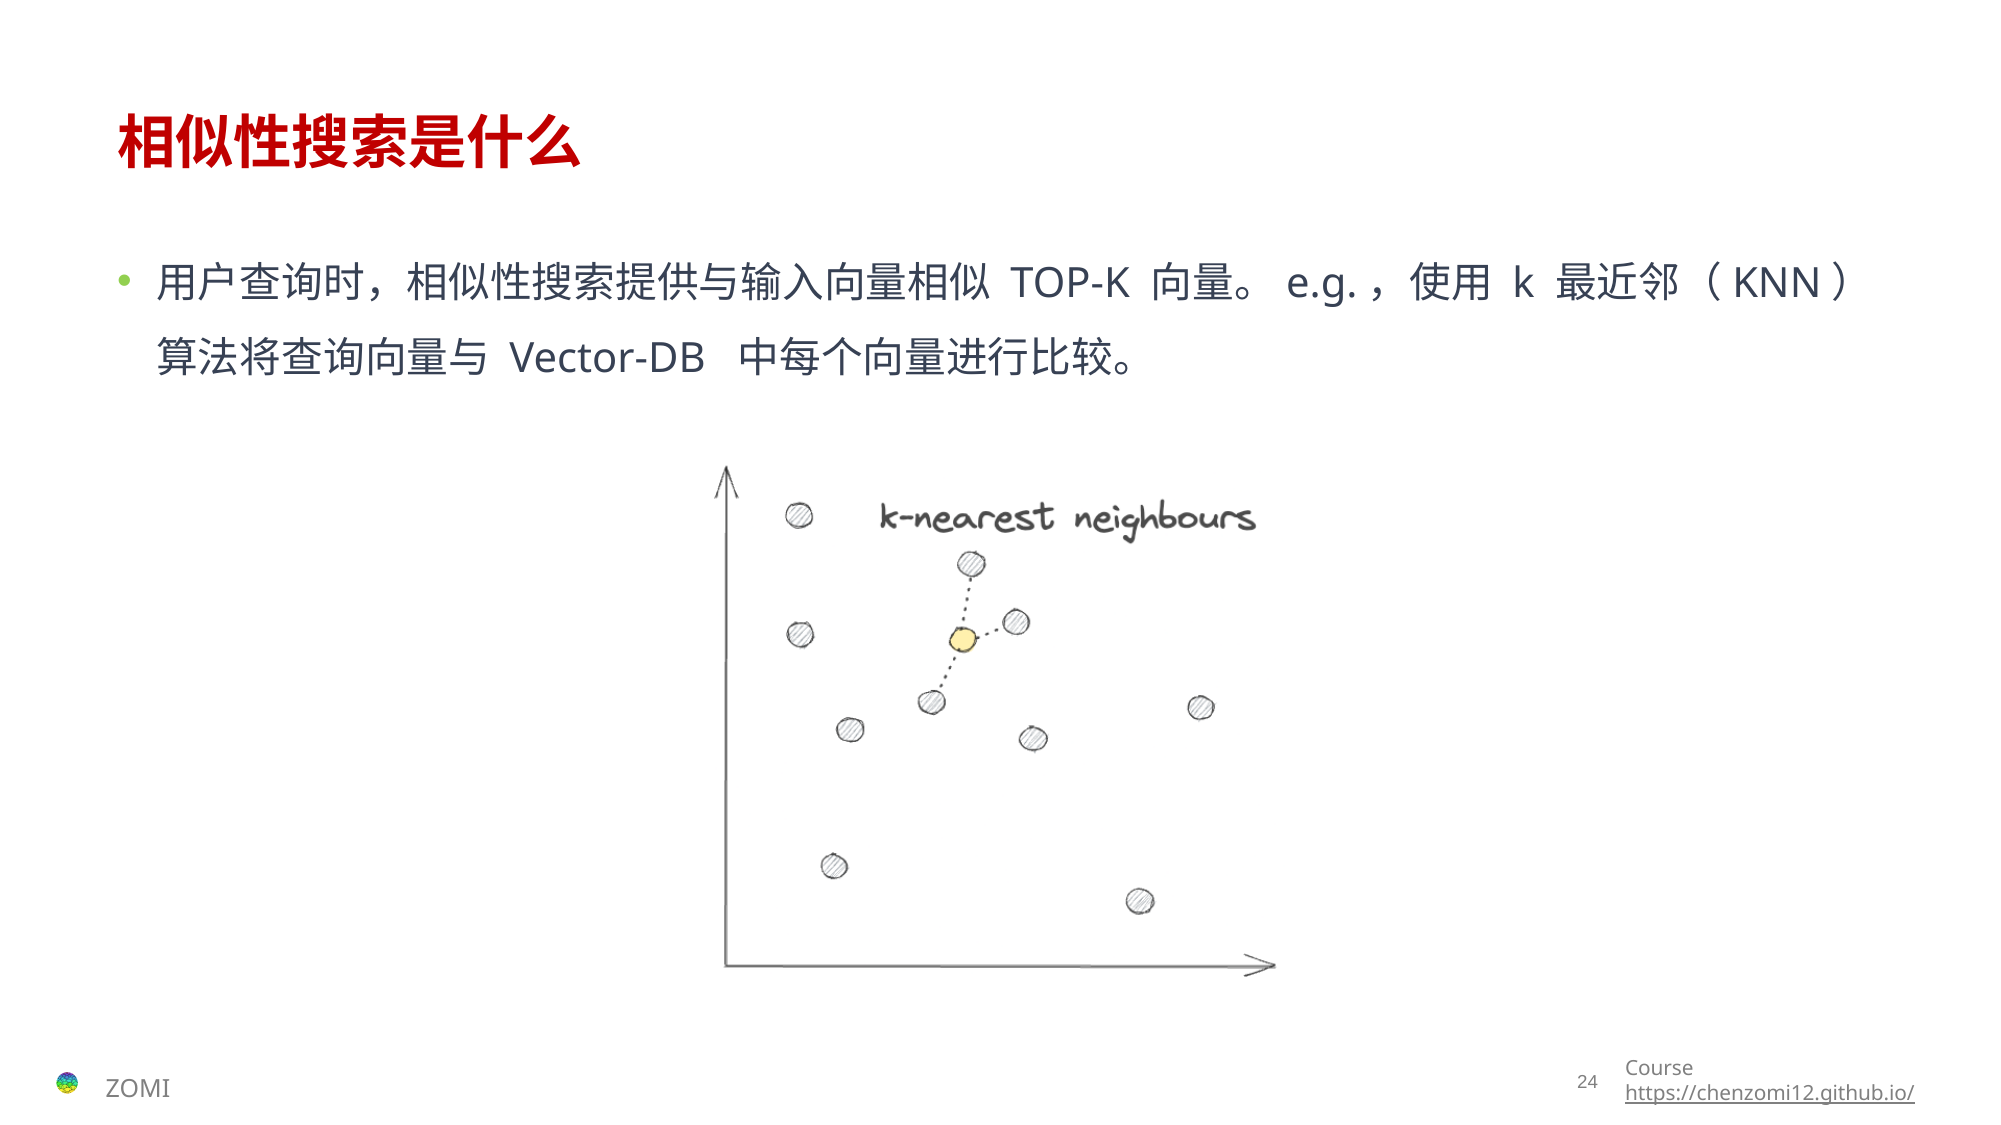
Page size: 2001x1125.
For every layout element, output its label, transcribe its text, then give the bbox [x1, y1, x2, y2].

picture [57, 1073, 77, 1093]
title 相似性搜索是什么 [102, 91, 1901, 189]
list 用户查询时，相似性搜索提供与输入向量相似 TOP-K 向量。e.g.，使用 k 最近邻（KNN）算法将查询向量与 Vector-DB 中每个向量进行比较。 [102, 223, 1901, 1043]
picture [714, 455, 1286, 978]
